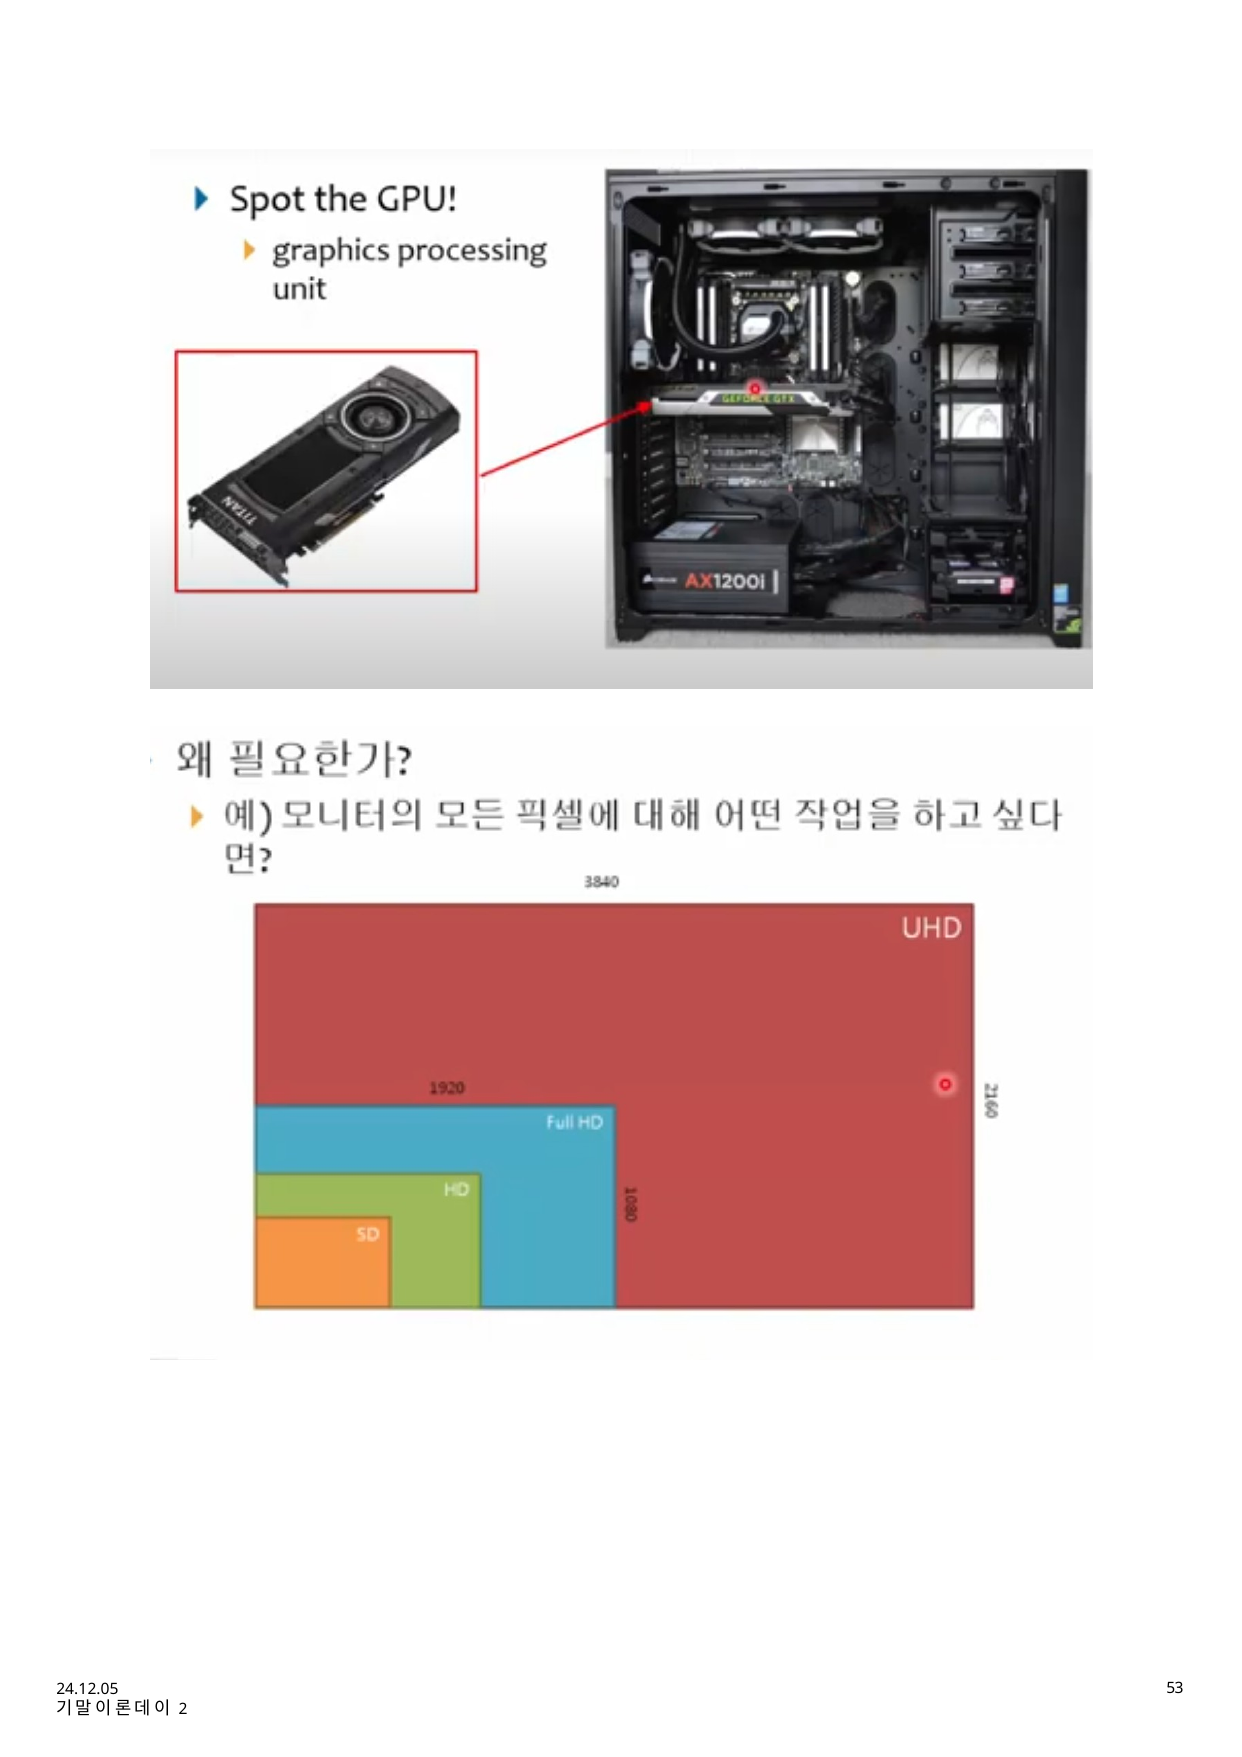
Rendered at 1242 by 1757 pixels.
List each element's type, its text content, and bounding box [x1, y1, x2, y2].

footer 24.12.05 기말이론데이2 [54, 1676, 220, 1757]
picture [149, 149, 1093, 690]
picture [149, 726, 1093, 1360]
slide_number 53 [1159, 1676, 1194, 1757]
